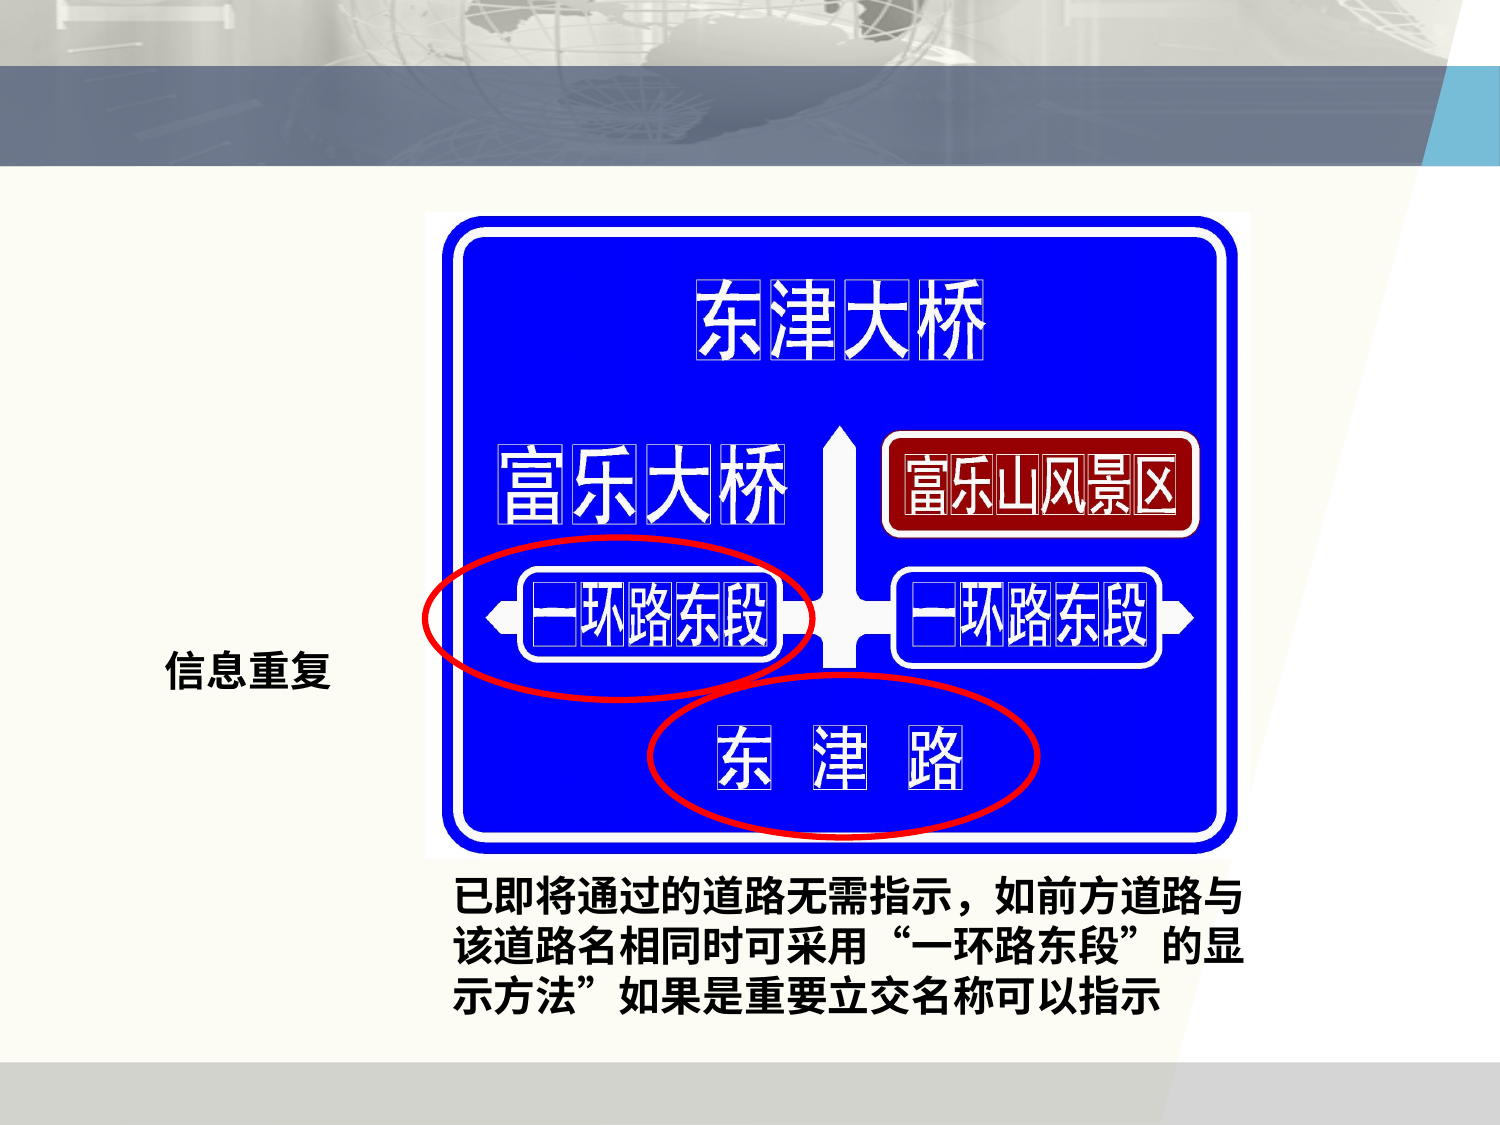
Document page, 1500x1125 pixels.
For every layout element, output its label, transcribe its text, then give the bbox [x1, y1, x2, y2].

text_box 信息重复 [150, 637, 413, 703]
picture [424, 212, 1250, 859]
text_box 已即将通过的道路无需指示，如前方道路与该道路名相同时可采用“一环路东段”的显示方法”如果是重要立交名称可以指示 [437, 862, 1275, 1028]
